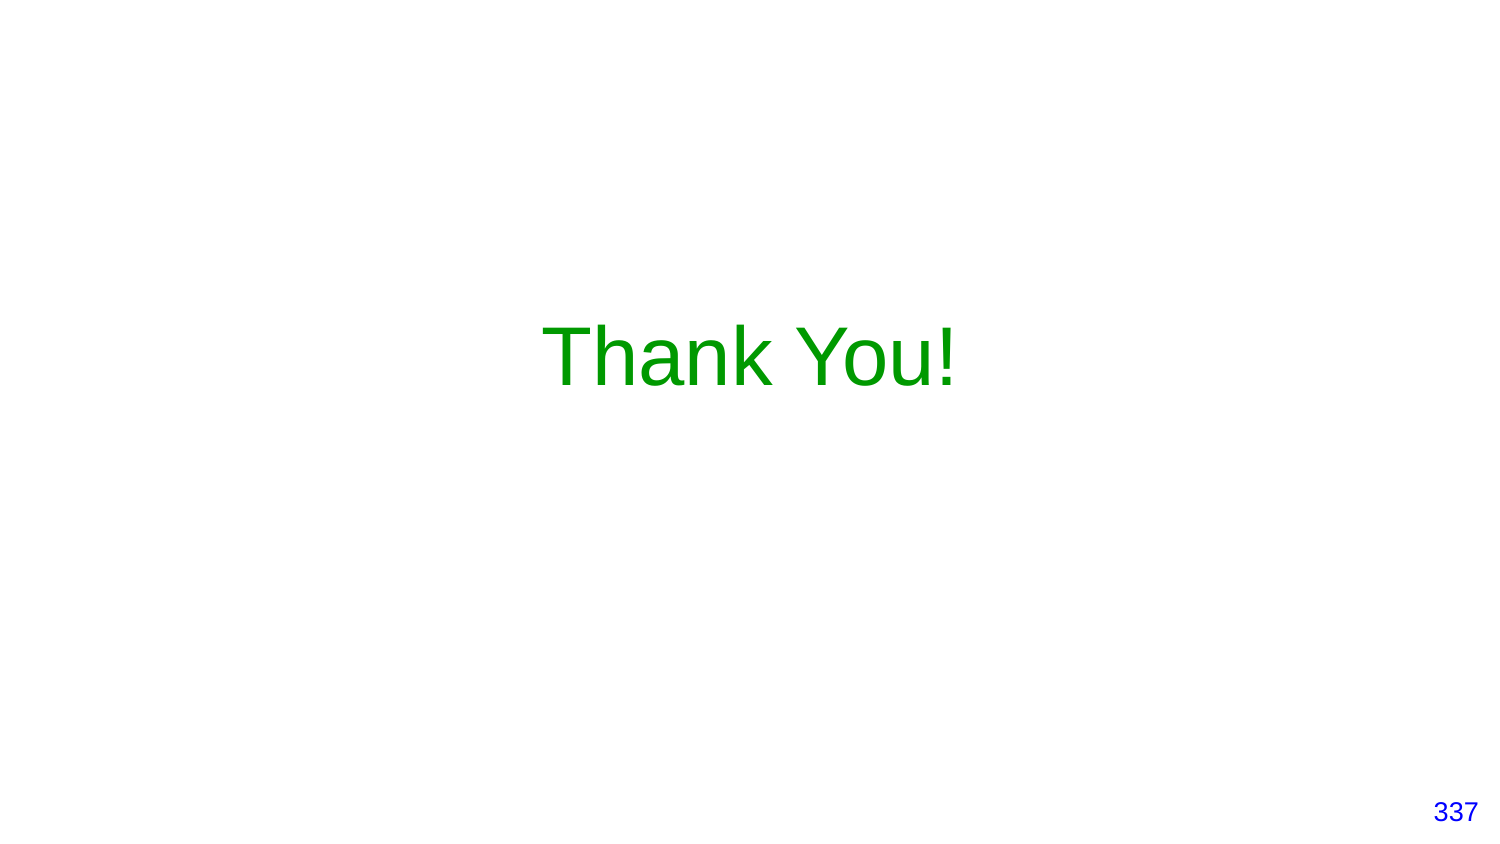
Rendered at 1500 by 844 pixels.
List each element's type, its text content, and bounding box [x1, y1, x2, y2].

slide_number ‹#› [1403, 779, 1494, 844]
title Thank You! [112, 262, 1388, 443]
